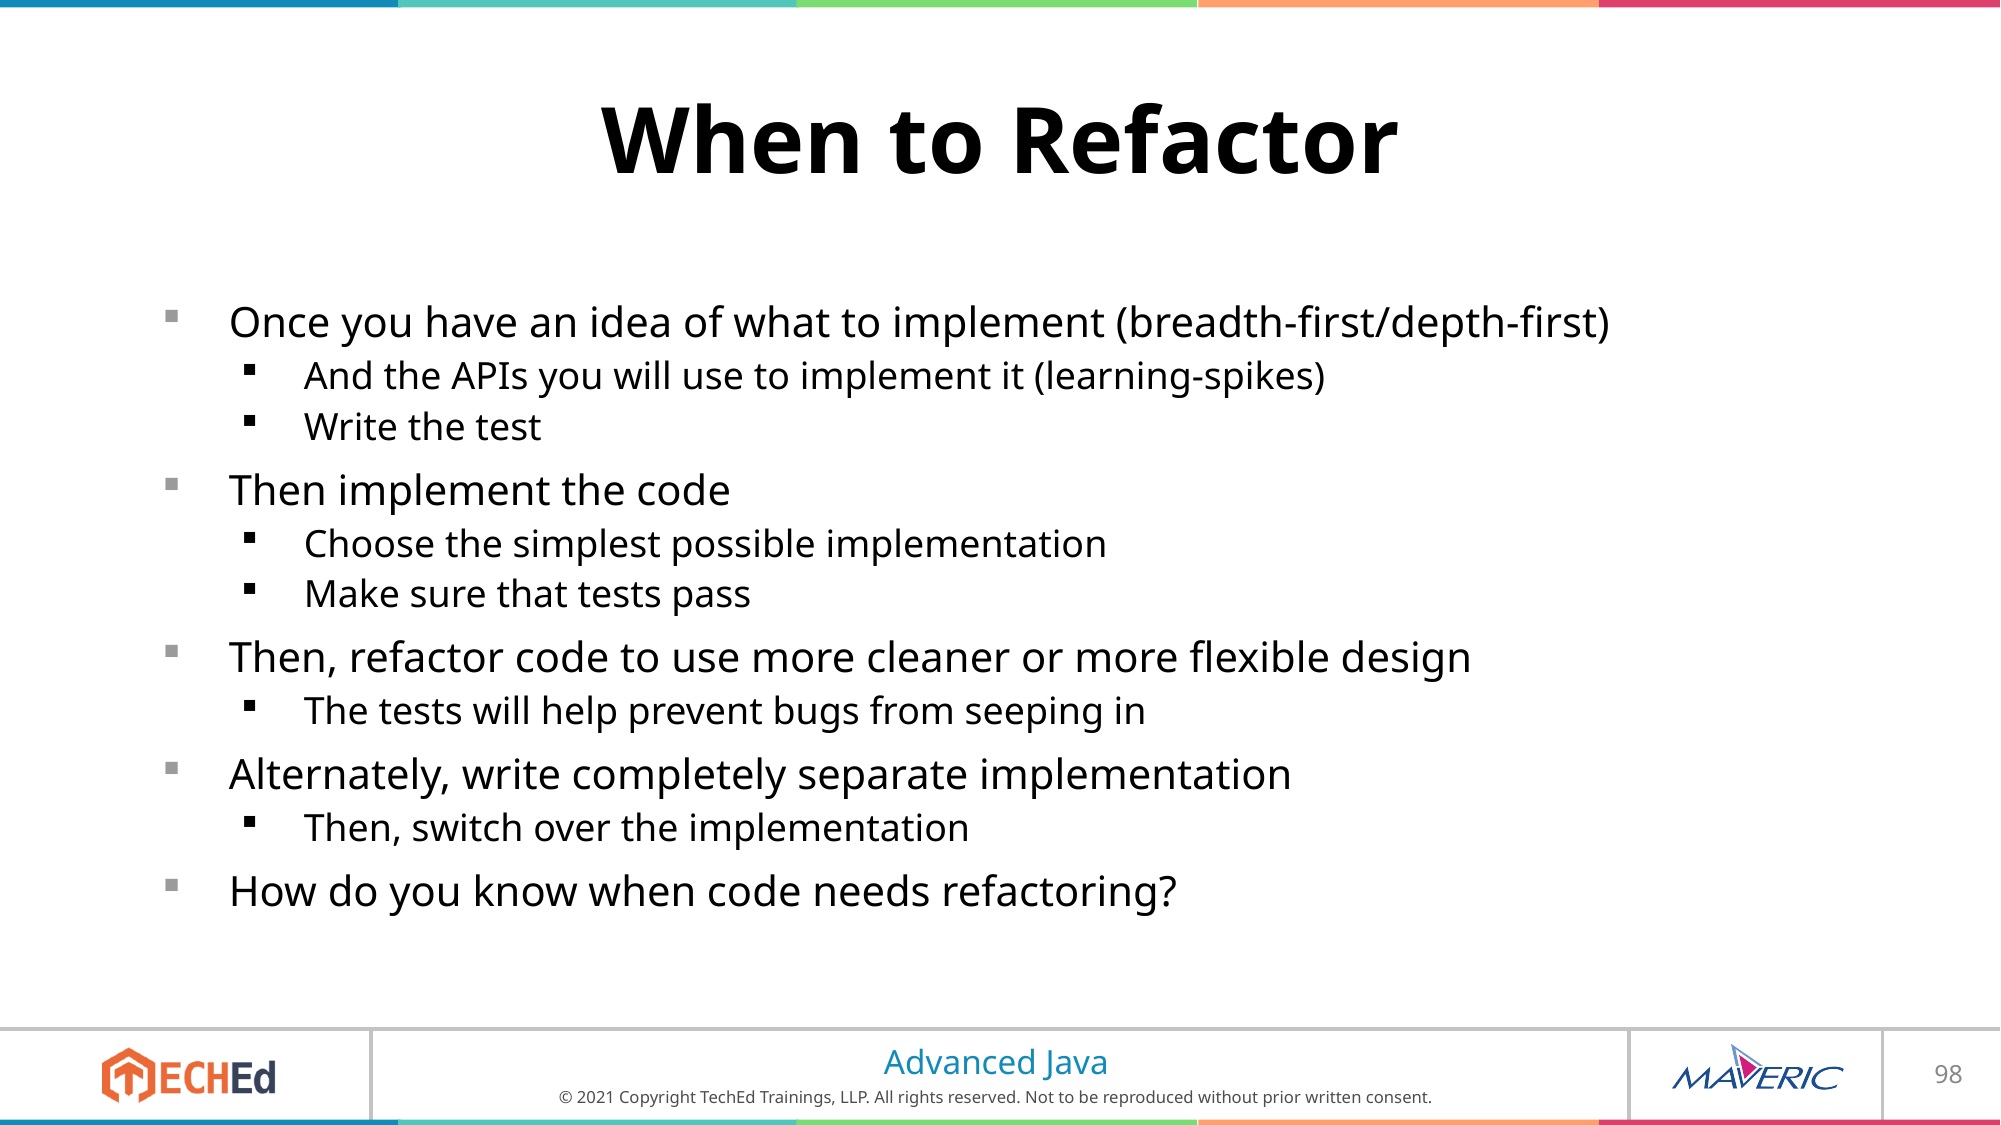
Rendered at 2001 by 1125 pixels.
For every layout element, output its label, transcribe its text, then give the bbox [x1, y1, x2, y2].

title When to Refactor [138, 68, 1864, 219]
picture [1662, 1018, 1852, 1119]
picture [102, 1047, 276, 1110]
list Once you have an idea of what to implement (breadth-first/depth-first) And the APIs you will use to implement it (learning-spikes) Write the test Then implement the code Choose the simplest possible implementation Make sure that tests pass Then, refactor code to use more cleaner or more flexible design The tests will help prevent bugs from seeping in Alternately, write completely separate implementation Then, switch over the implementation How do you know when code needs refactoring? [138, 294, 1864, 965]
